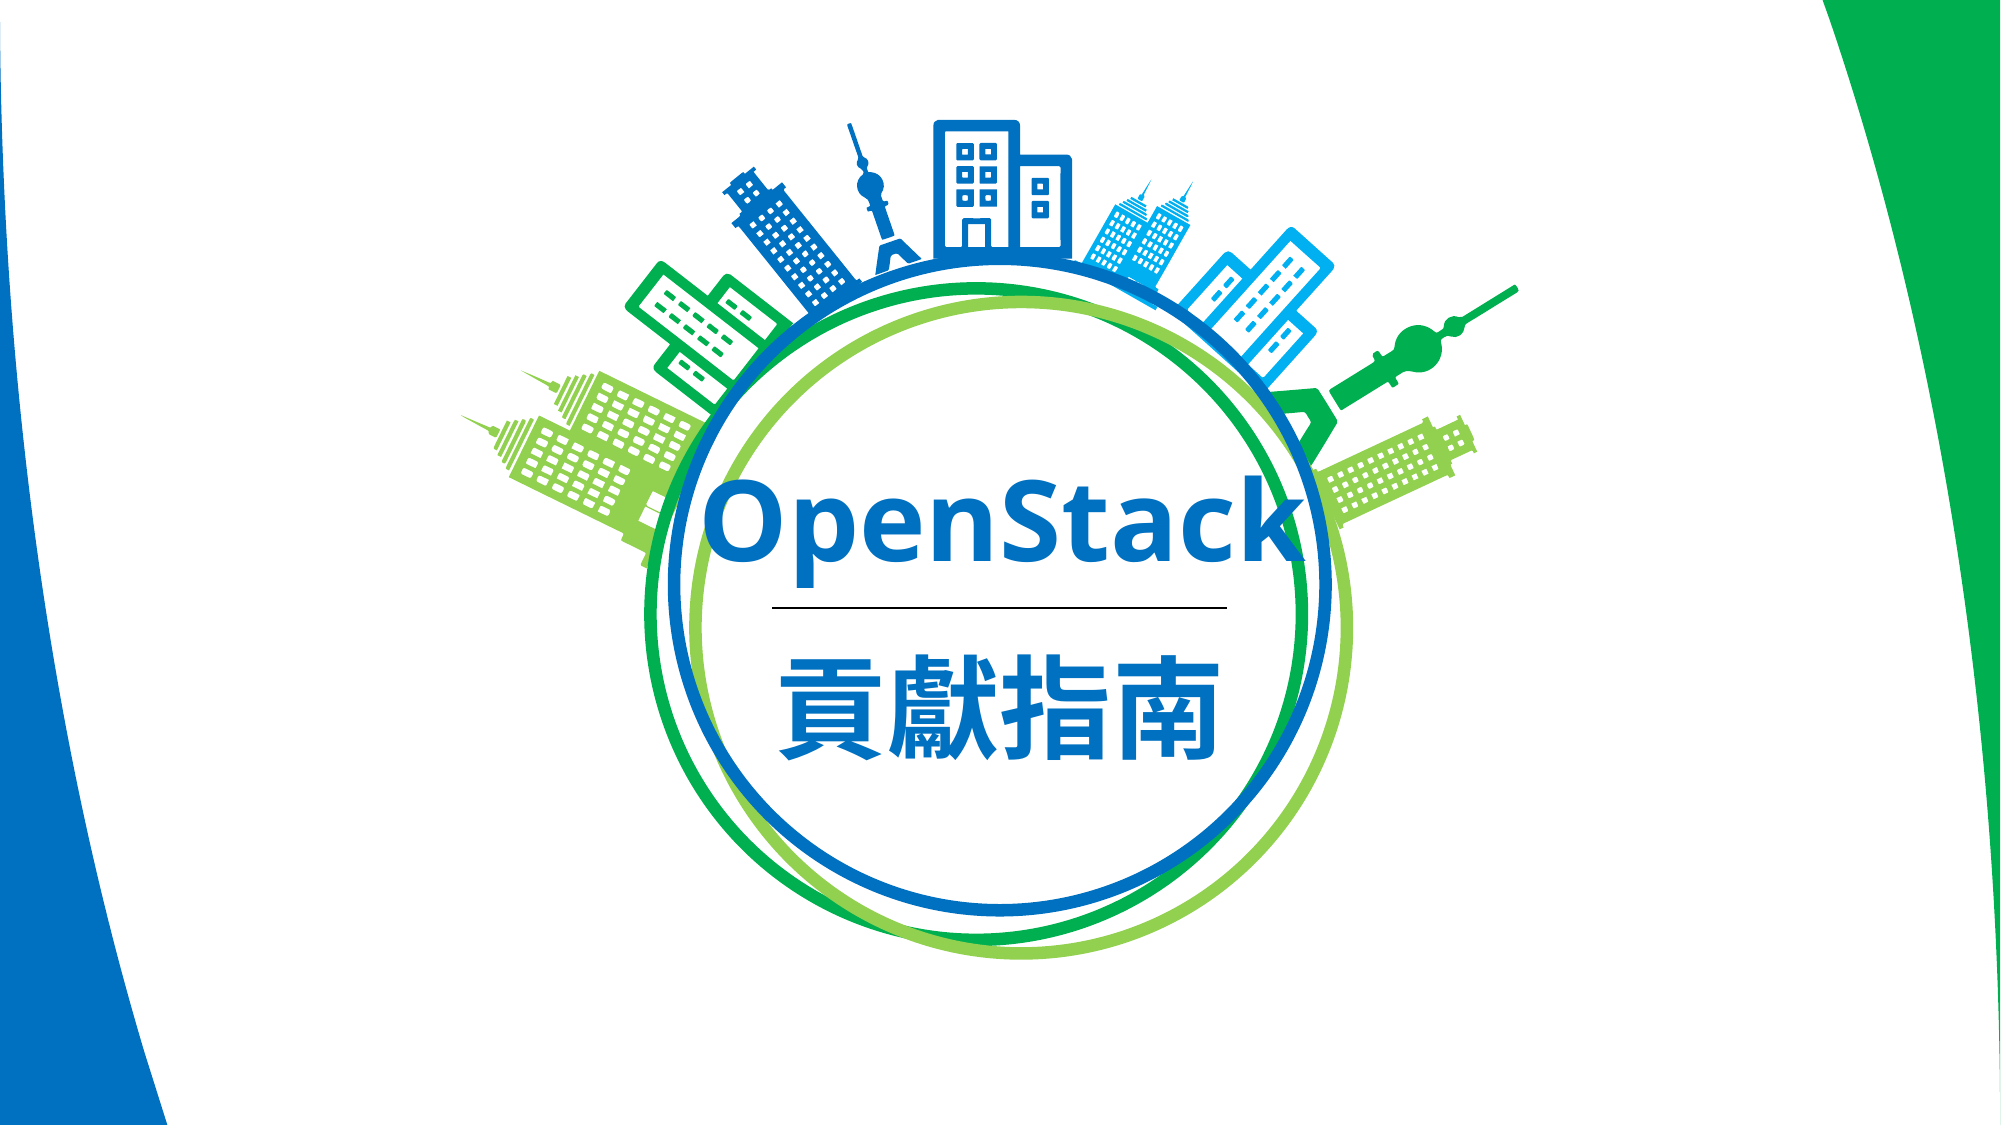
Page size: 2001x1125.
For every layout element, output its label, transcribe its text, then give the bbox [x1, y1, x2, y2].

list 貢獻指南 [760, 646, 1245, 928]
list OpenStack [591, 456, 1414, 595]
